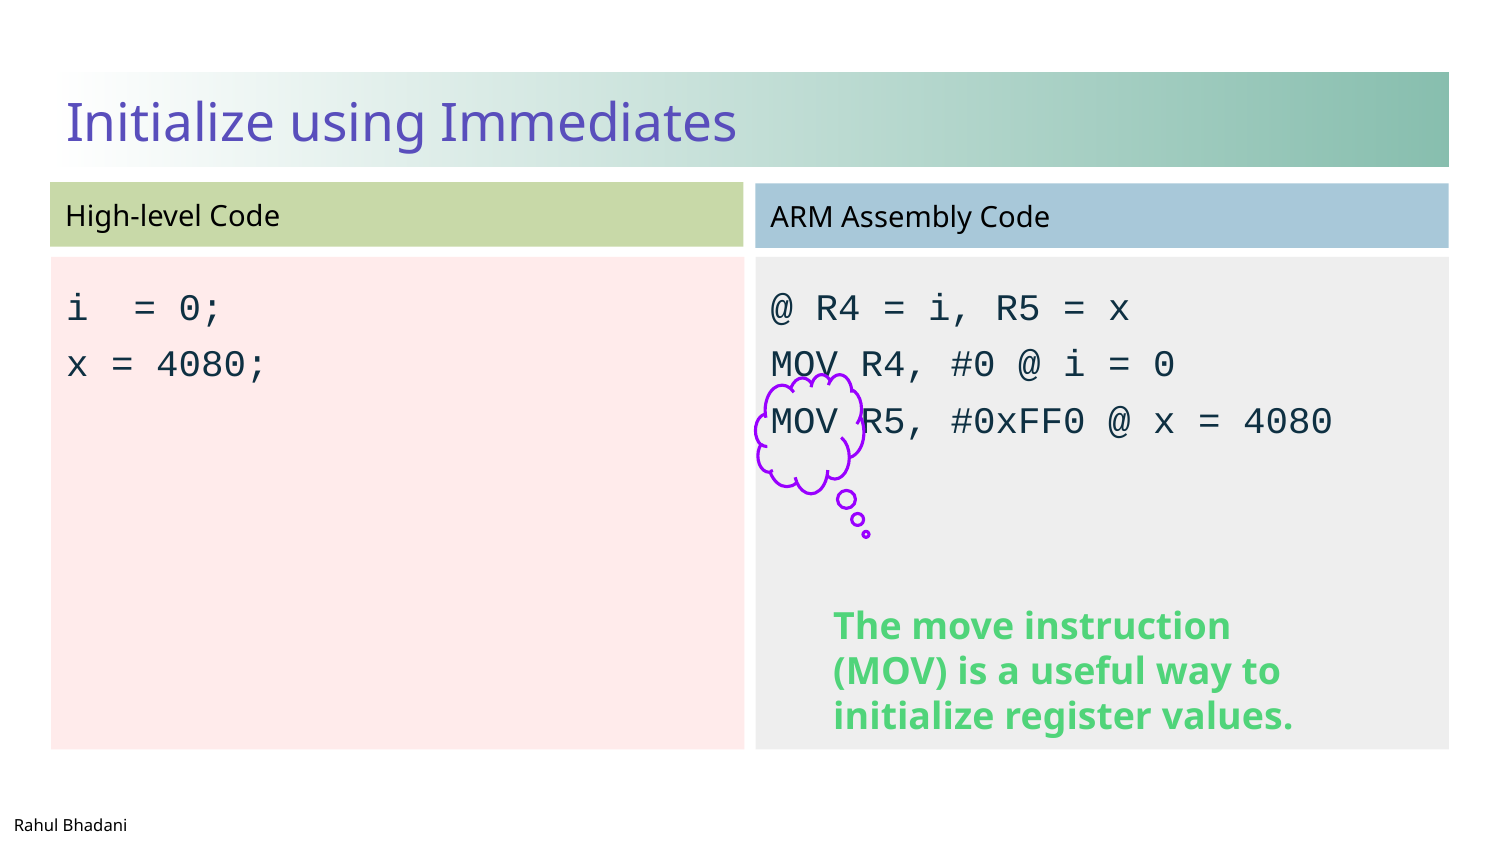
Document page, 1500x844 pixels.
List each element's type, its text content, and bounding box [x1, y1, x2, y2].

text_box The move instruction (MOV) is a useful way to initialize register values. [818, 586, 1318, 691]
text_box [851, 513, 864, 526]
list i = 0; x = 4080; [51, 256, 745, 750]
list @ R4 = i, R5 = x MOV R4, #0 @ i = 0 MOV R5, #0xFF0 @ x = 4080 [755, 256, 1449, 750]
text_box [862, 531, 869, 538]
title Initialize using Immediates [51, 72, 1449, 167]
text_box [755, 374, 864, 494]
text_box [837, 490, 856, 509]
